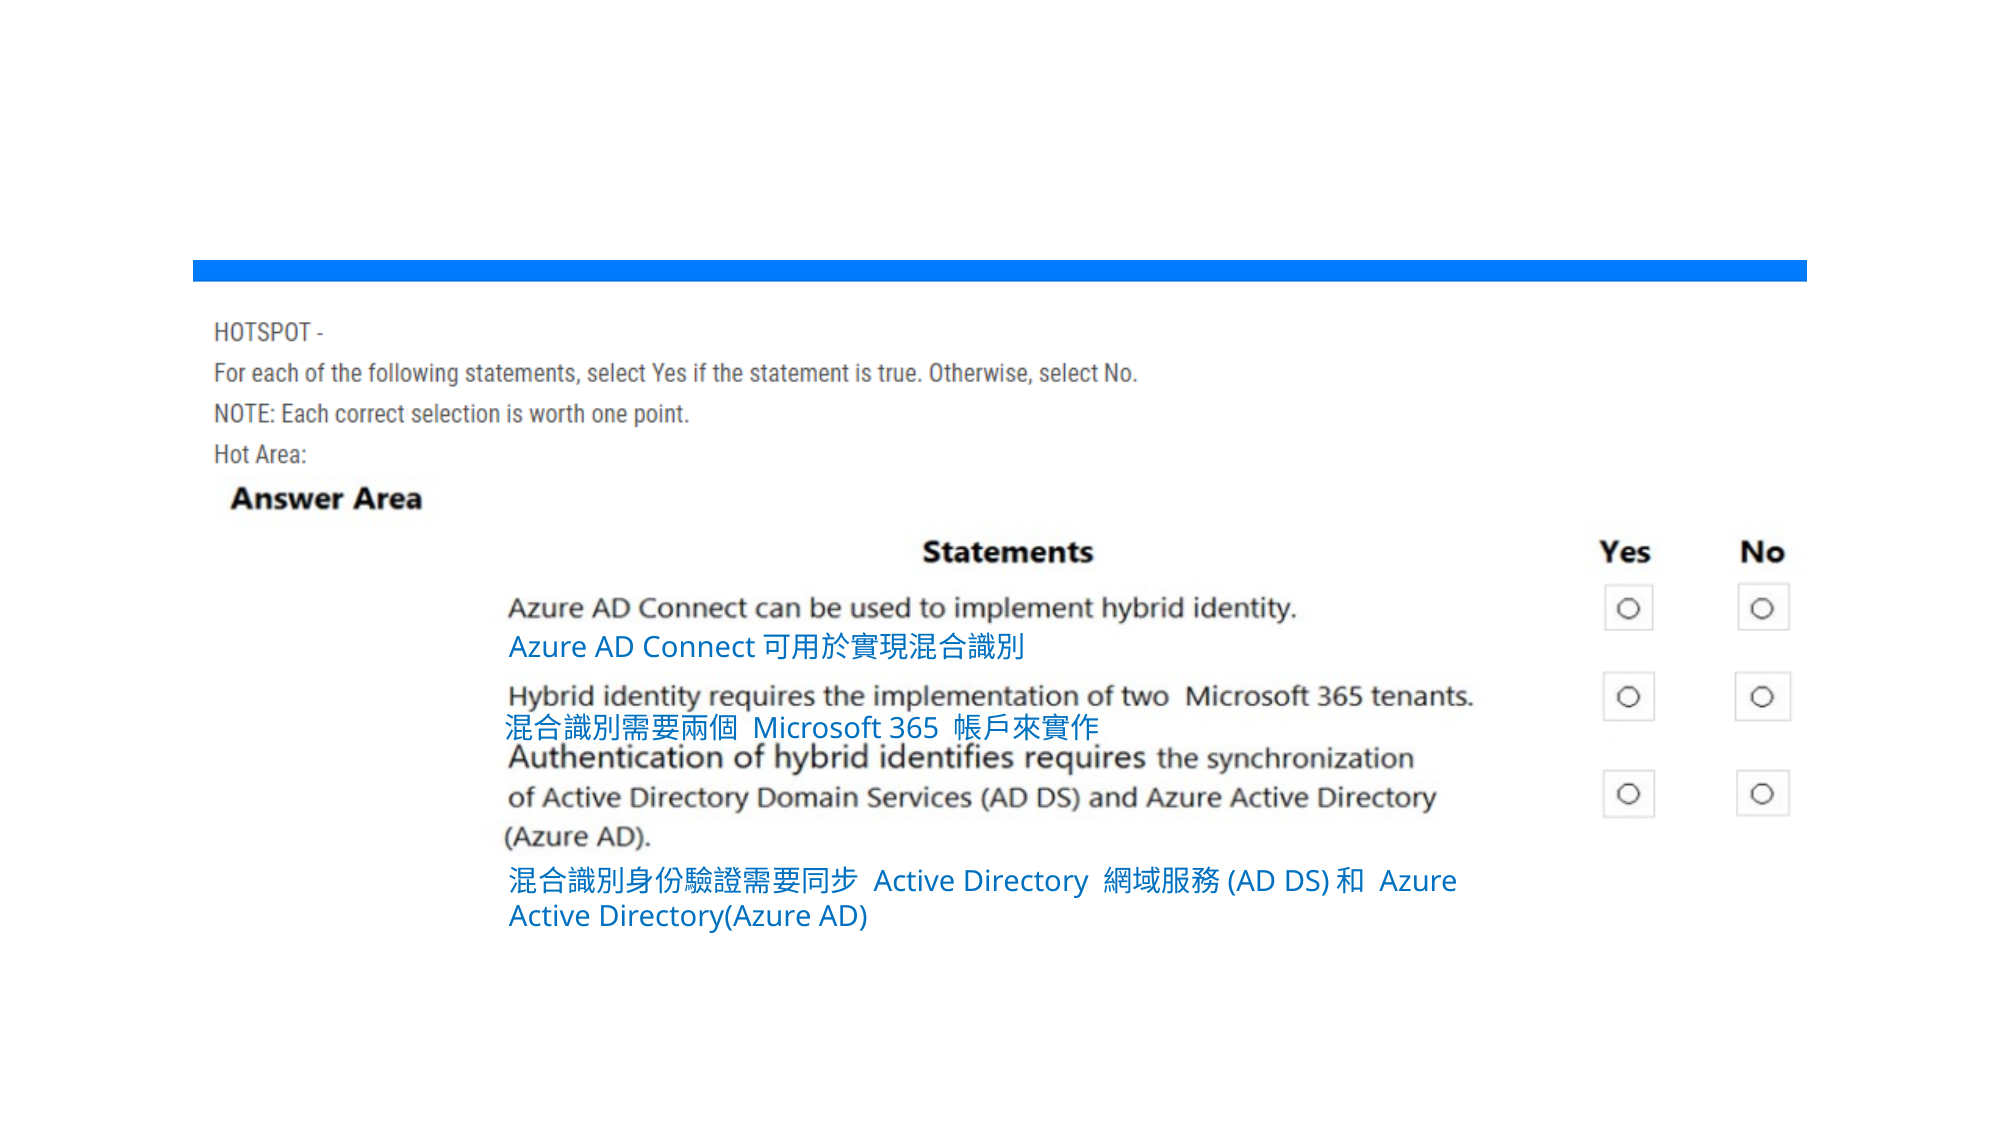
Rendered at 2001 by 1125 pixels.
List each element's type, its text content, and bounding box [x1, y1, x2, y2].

text_box 混合識別身份驗證需要同步 Active Directory 網域服務(AD DS)和 Azure Active Directory(Azure AD) [494, 876, 1494, 940]
picture [193, 260, 1807, 865]
